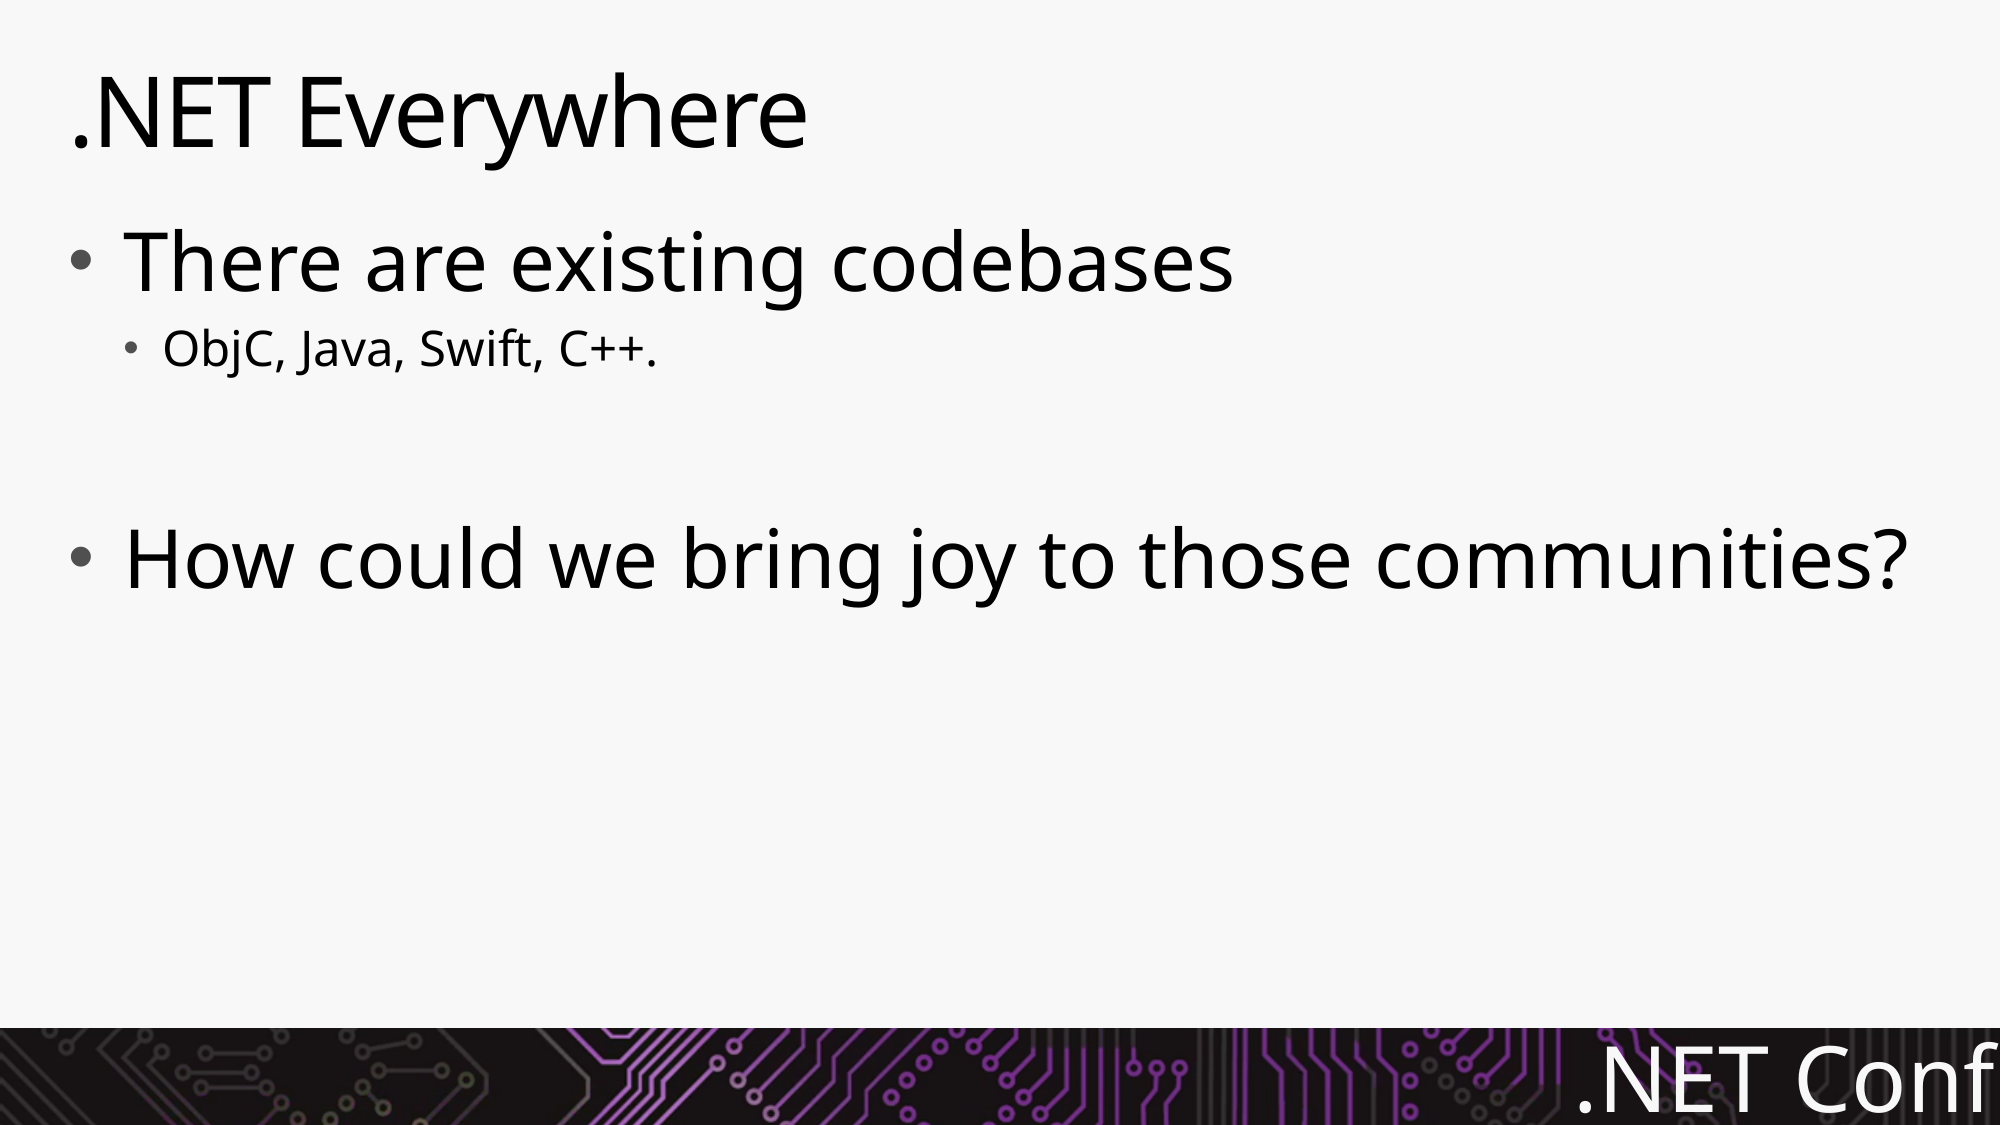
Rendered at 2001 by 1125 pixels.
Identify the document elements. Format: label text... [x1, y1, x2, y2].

title .NET Everywhere [44, 47, 1957, 196]
list There are existing codebases ObjC, Java, Swift, C++. How could we bring joy to those communities? [44, 194, 1956, 633]
picture [0, 1028, 2000, 1125]
